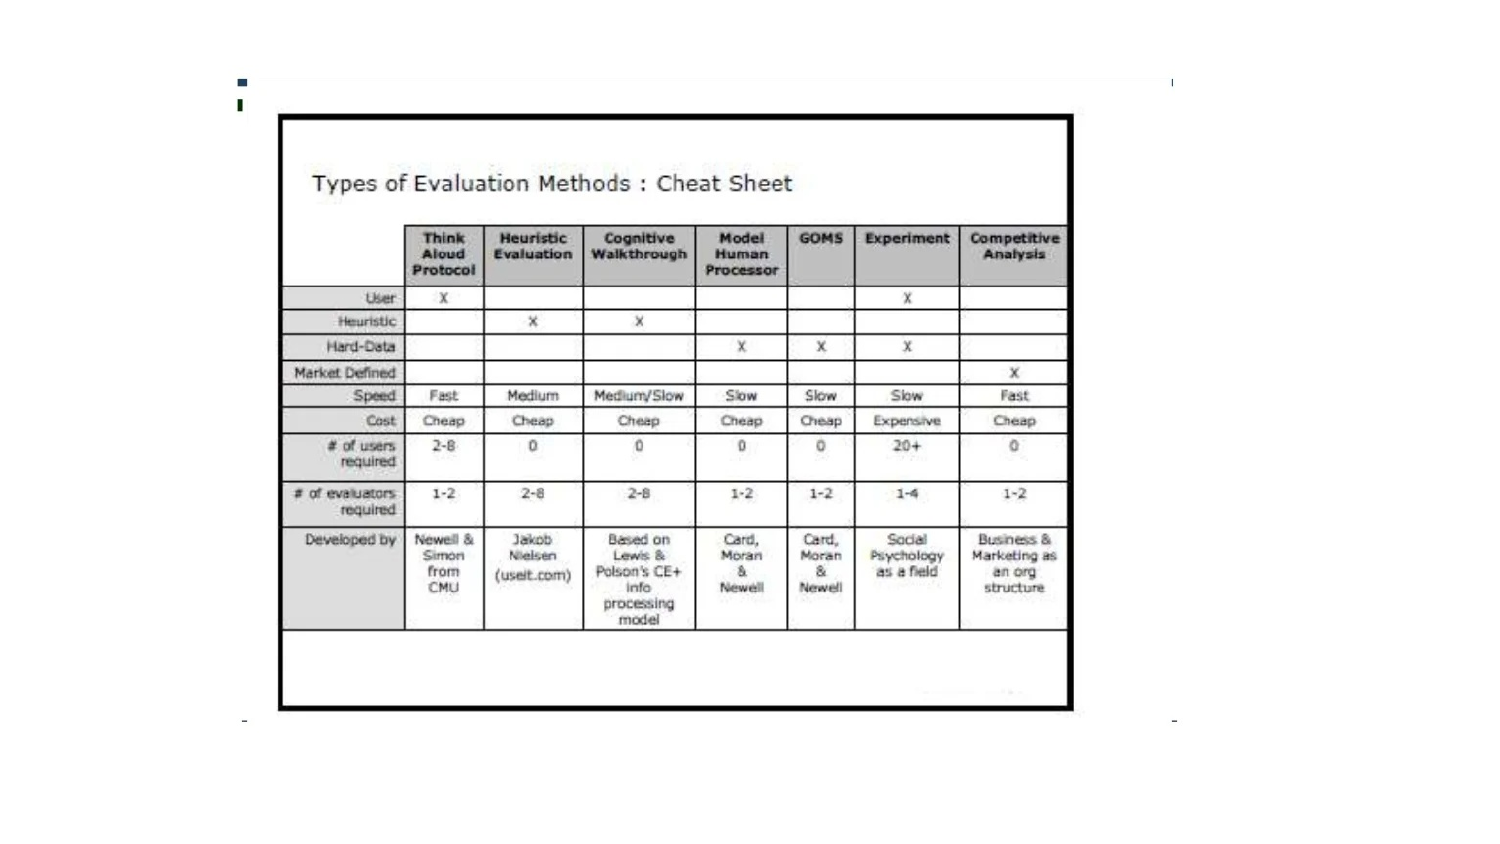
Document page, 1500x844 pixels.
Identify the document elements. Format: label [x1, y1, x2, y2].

picture [212, 49, 1207, 795]
